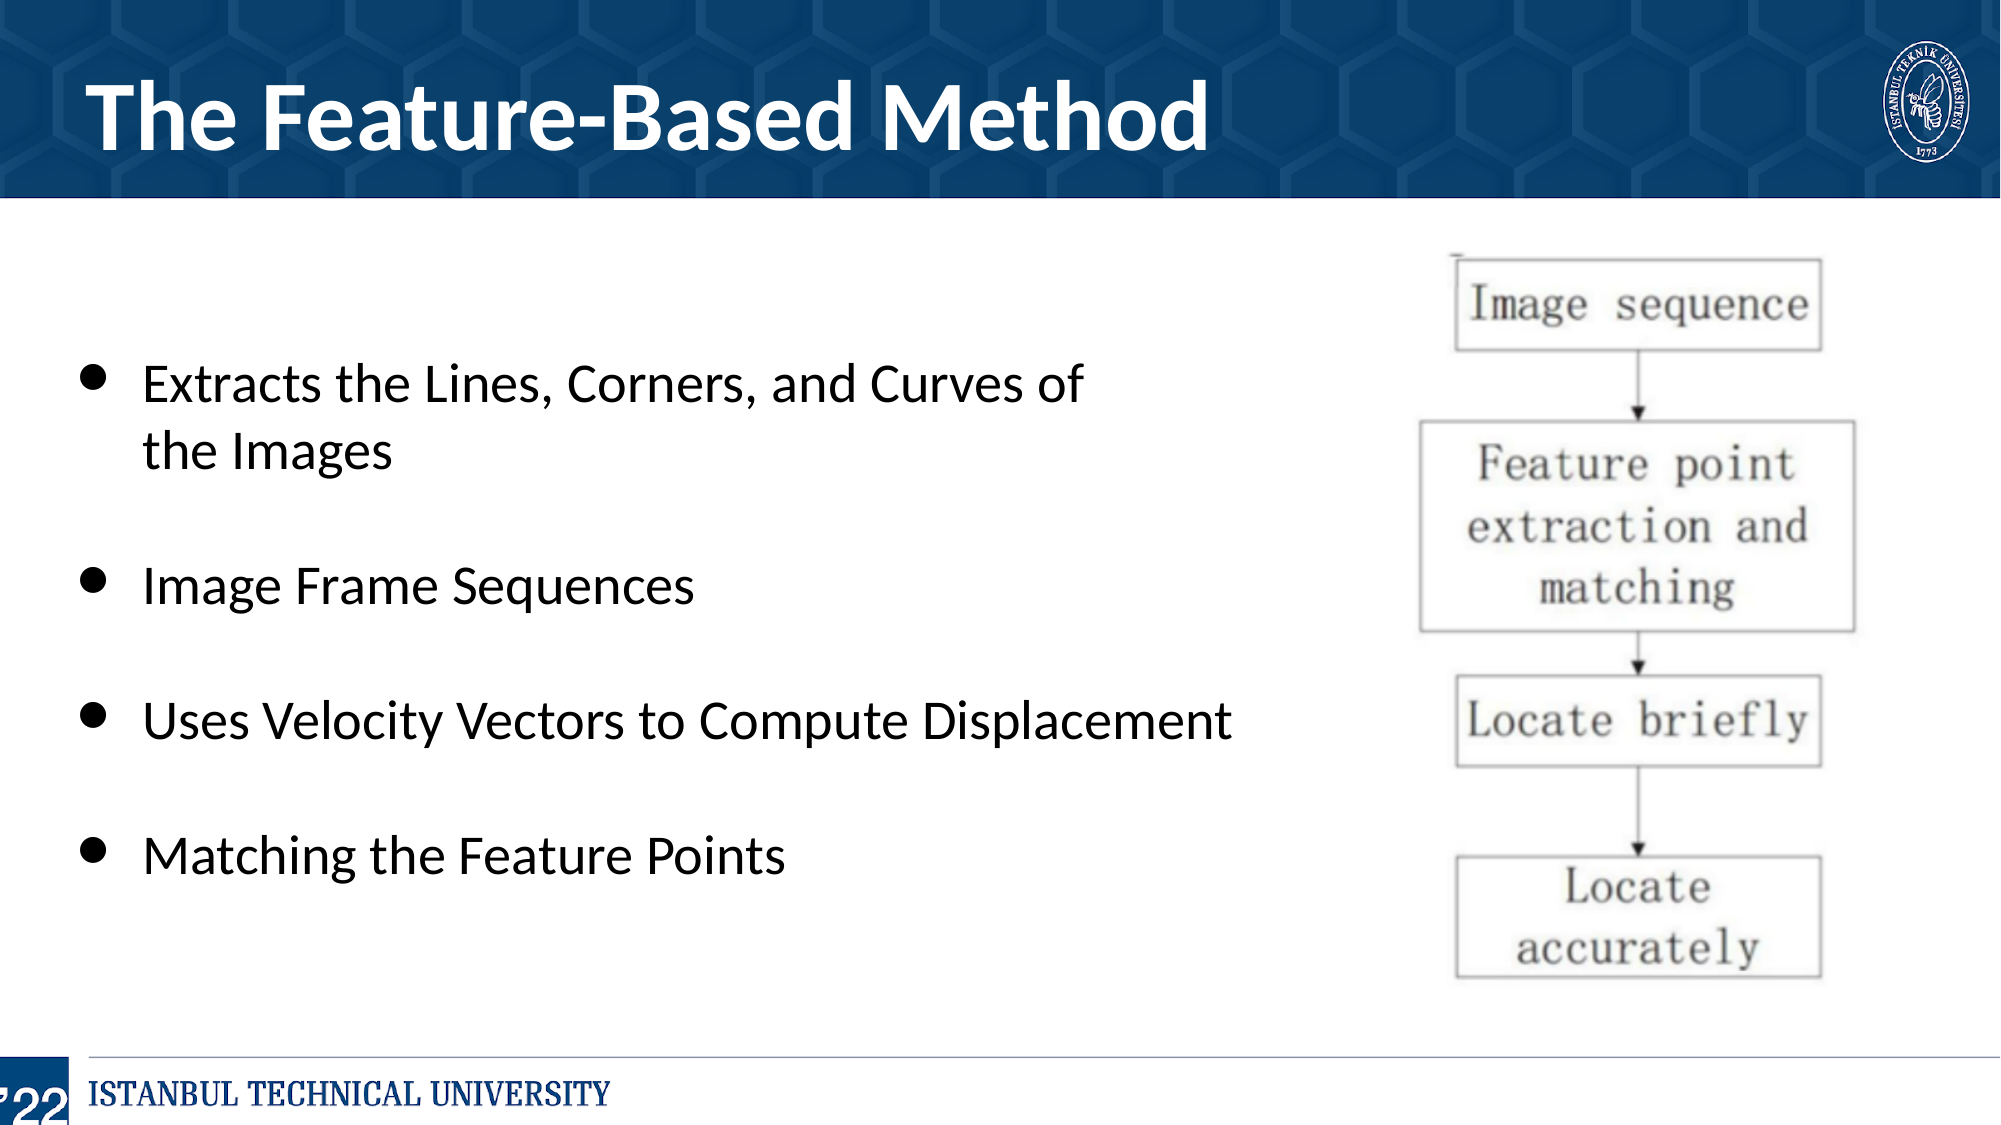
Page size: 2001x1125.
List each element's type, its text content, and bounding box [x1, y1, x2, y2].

text_box The Feature-Based Method [70, 18, 1848, 180]
text_box Extracts the Lines, Corners, and Curves of the Images Image Frame Sequences Uses Velocity Vectors to Compute Displacement Matching the Feature Points [52, 270, 1866, 1125]
picture [0, 0, 2001, 1125]
